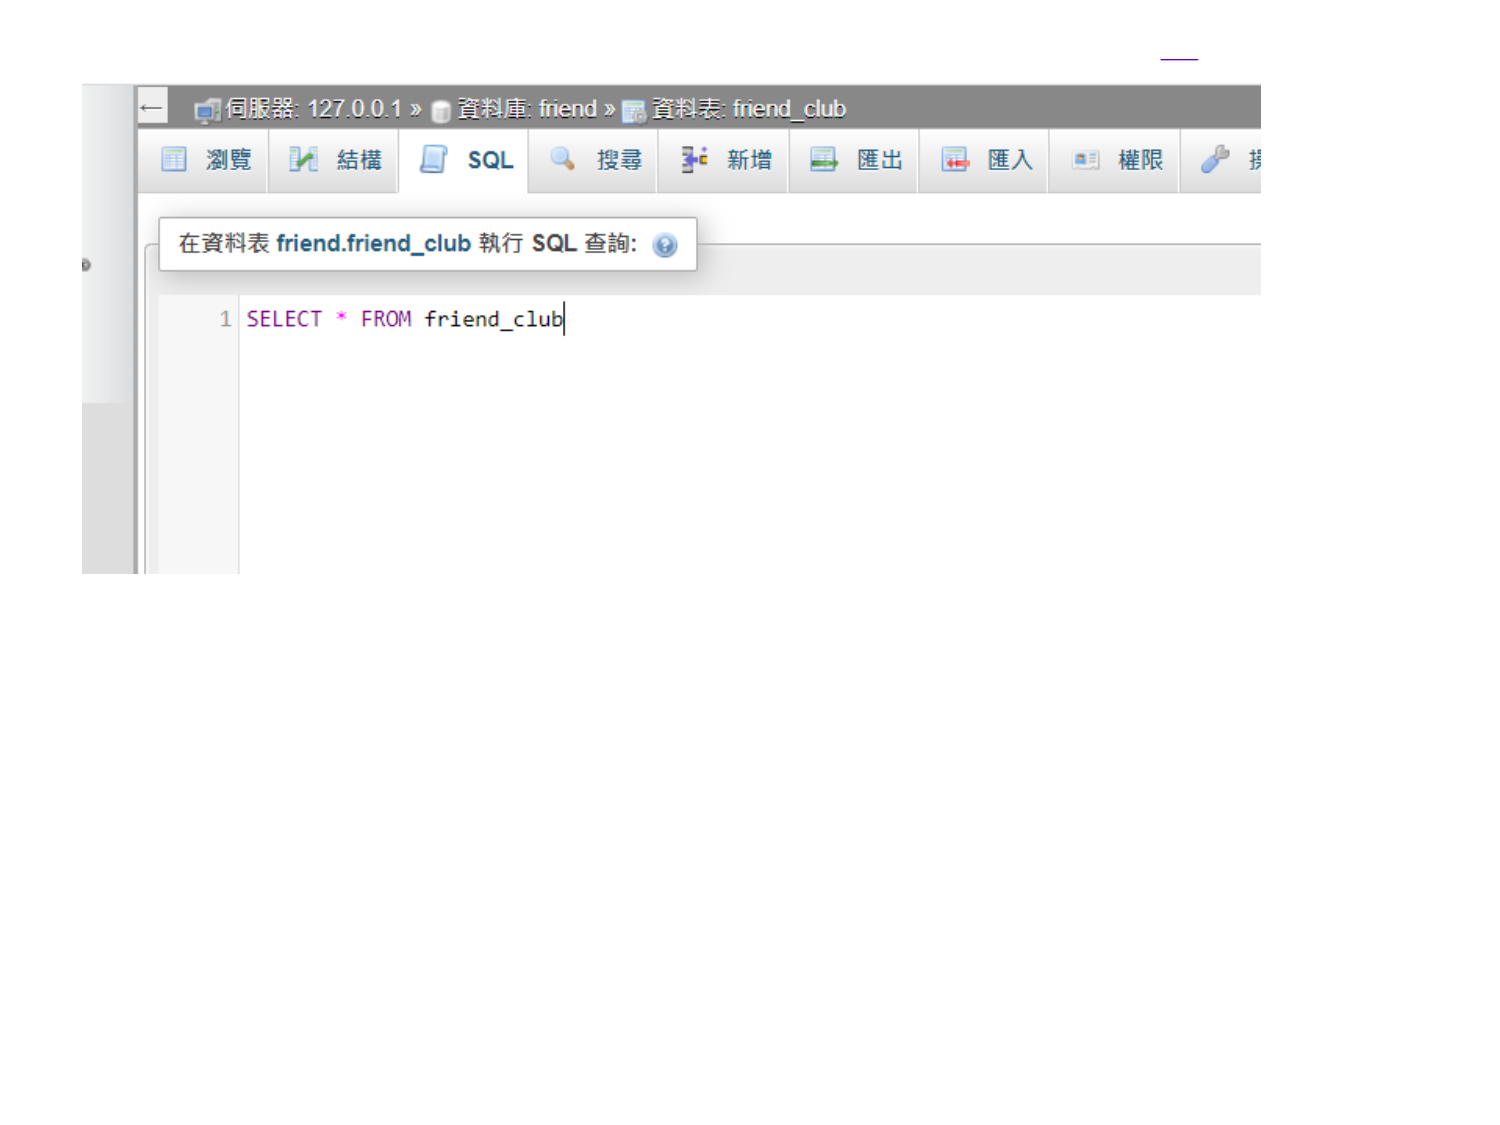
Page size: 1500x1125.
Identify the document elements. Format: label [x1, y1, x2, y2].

list [82, 59, 1261, 574]
